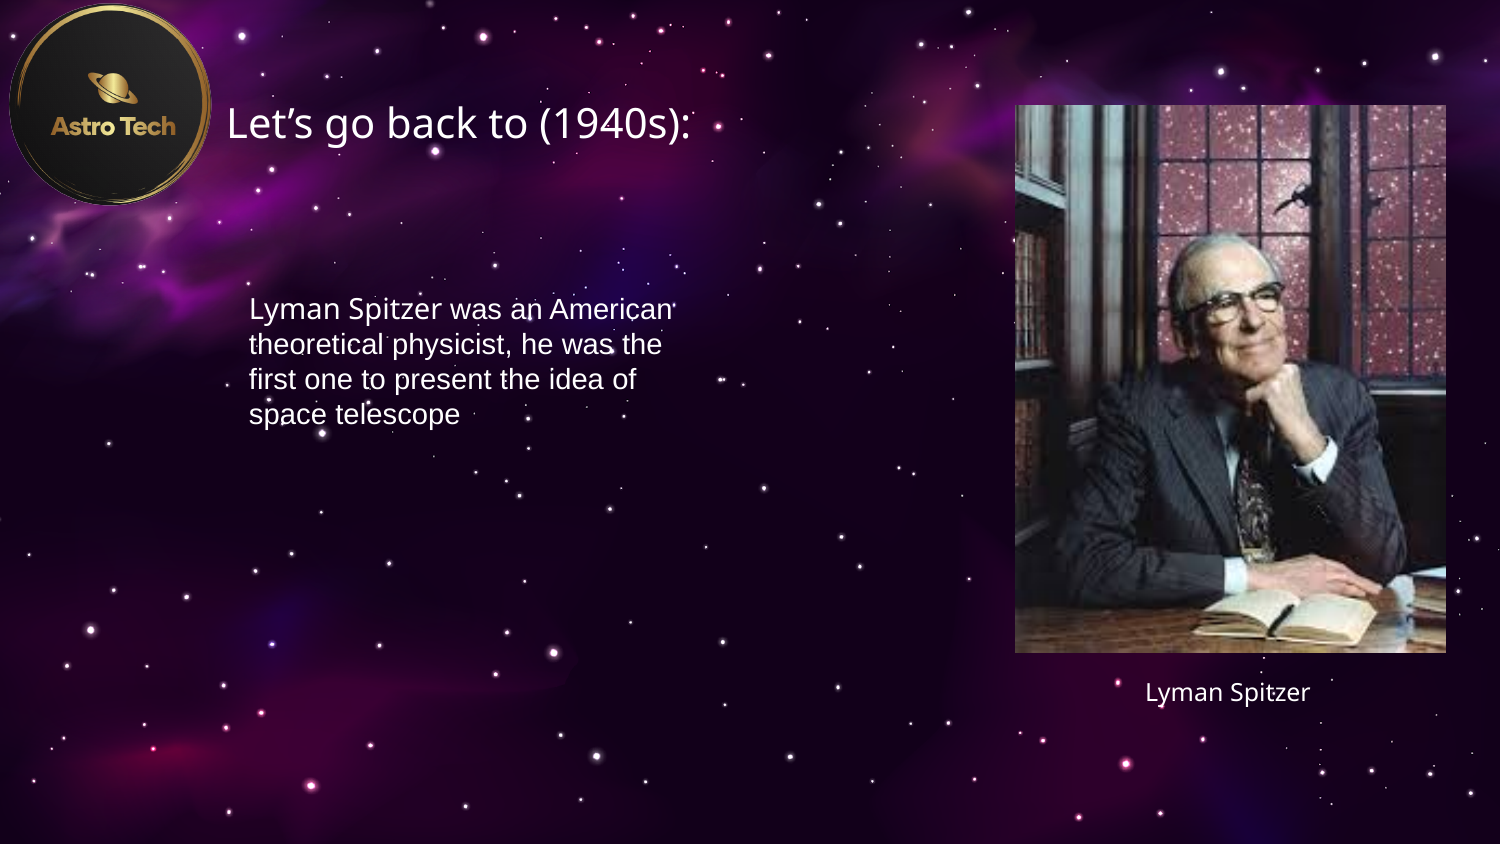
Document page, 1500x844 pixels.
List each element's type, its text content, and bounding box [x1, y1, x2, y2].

title Let’s go back to (1940s): [328, 74, 1477, 170]
text_box Lyman Spitzer was an American theoretical physicist, he was the first one to present the idea of space telescope [234, 231, 703, 490]
text_box Lyman Spitzer [1130, 660, 1372, 725]
picture [0, 0, 1500, 844]
